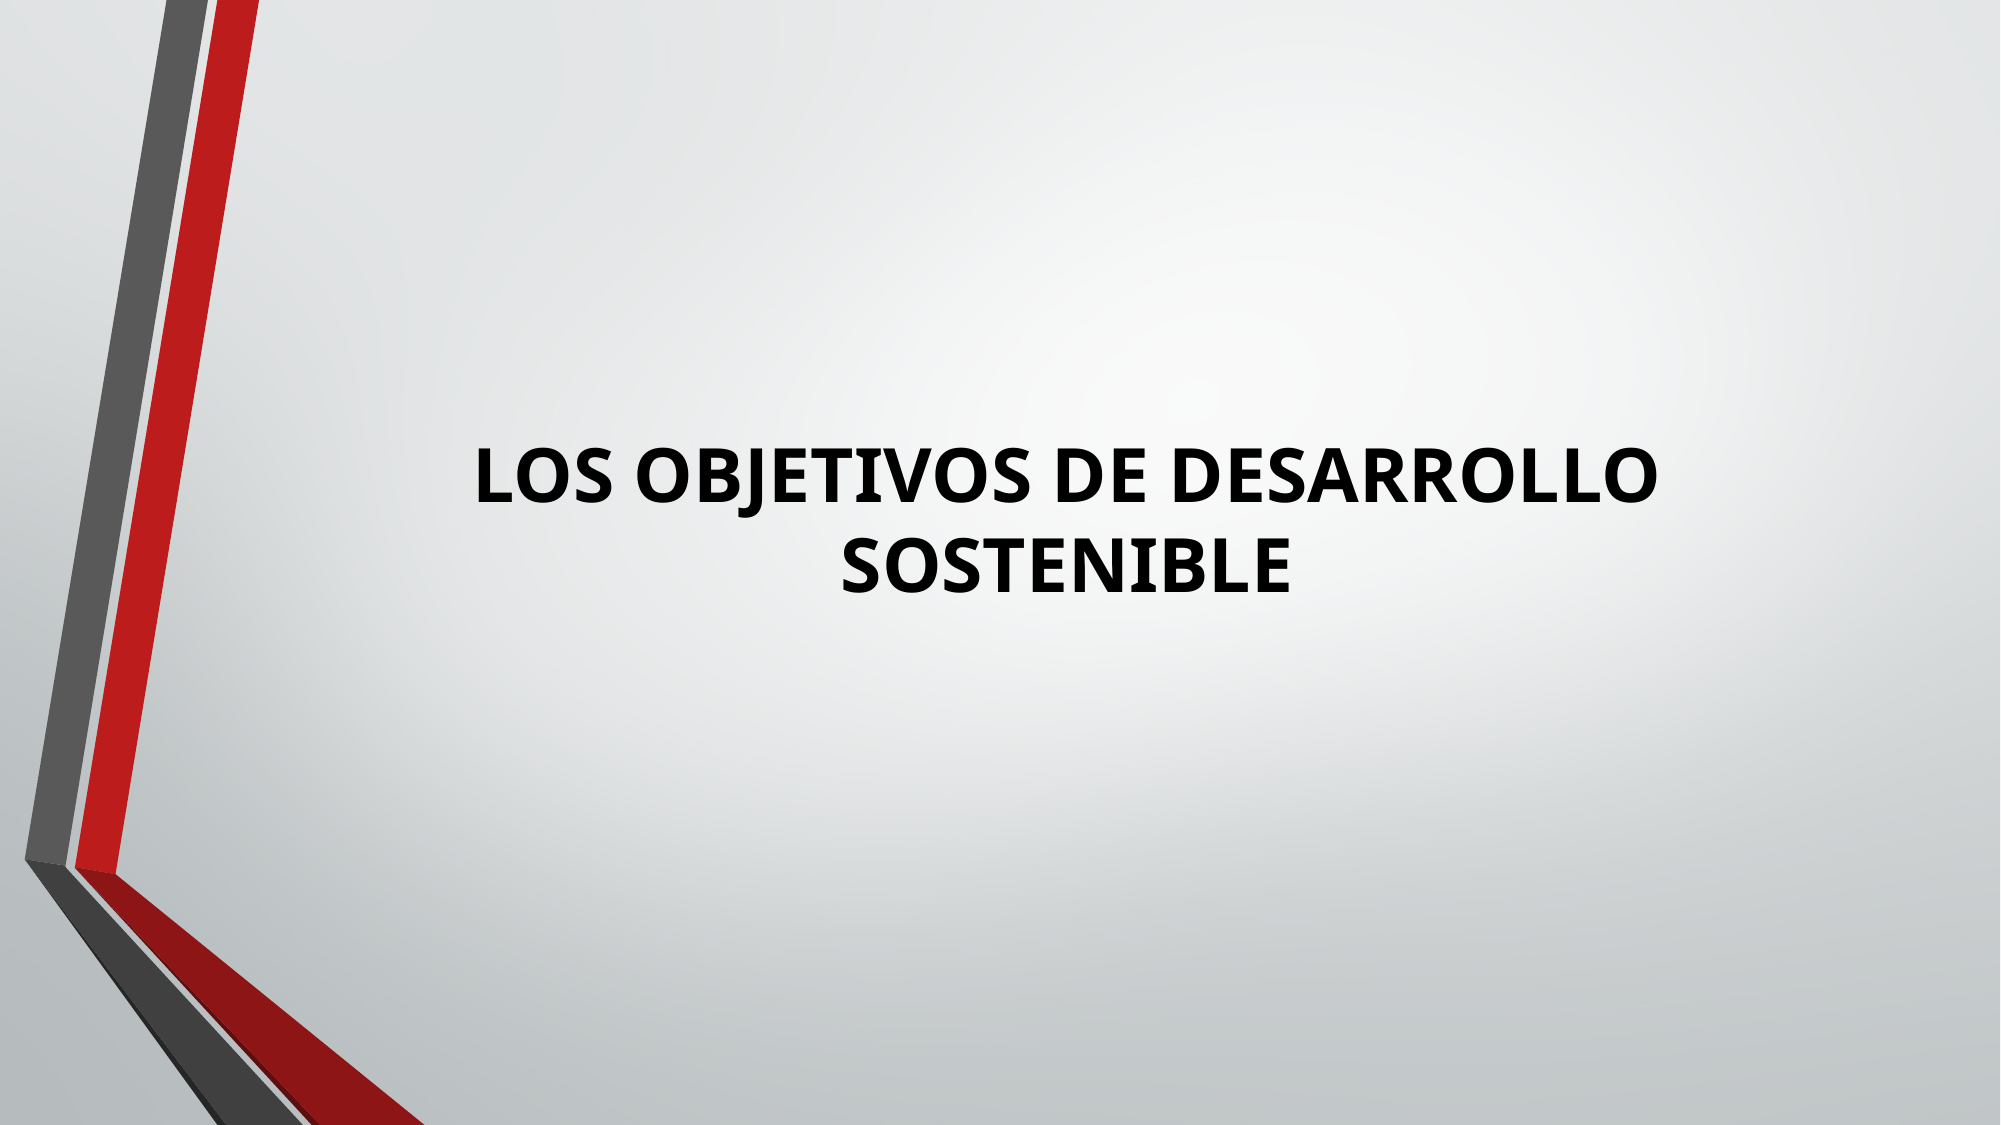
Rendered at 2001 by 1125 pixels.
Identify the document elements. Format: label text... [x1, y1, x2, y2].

title LOS OBJETIVOS DE DESARROLLO SOSTENIBLE [245, 418, 1890, 707]
